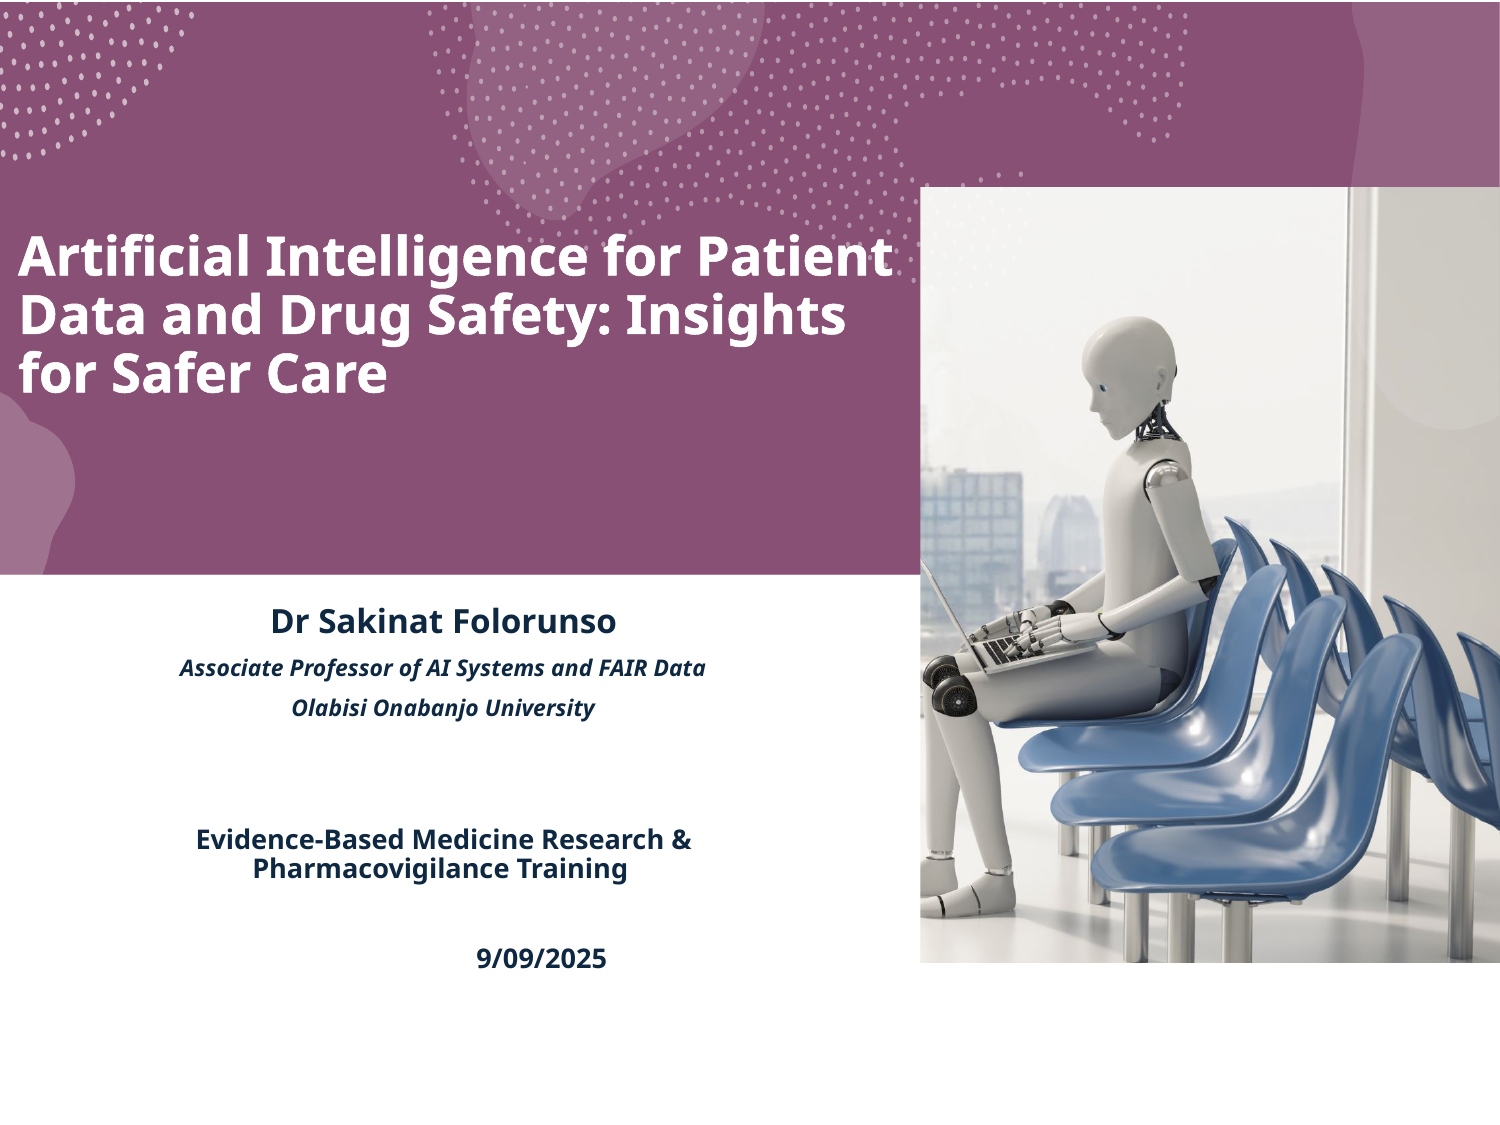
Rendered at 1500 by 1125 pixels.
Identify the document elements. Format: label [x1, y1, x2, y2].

text_box [0, 0, 1500, 1125]
